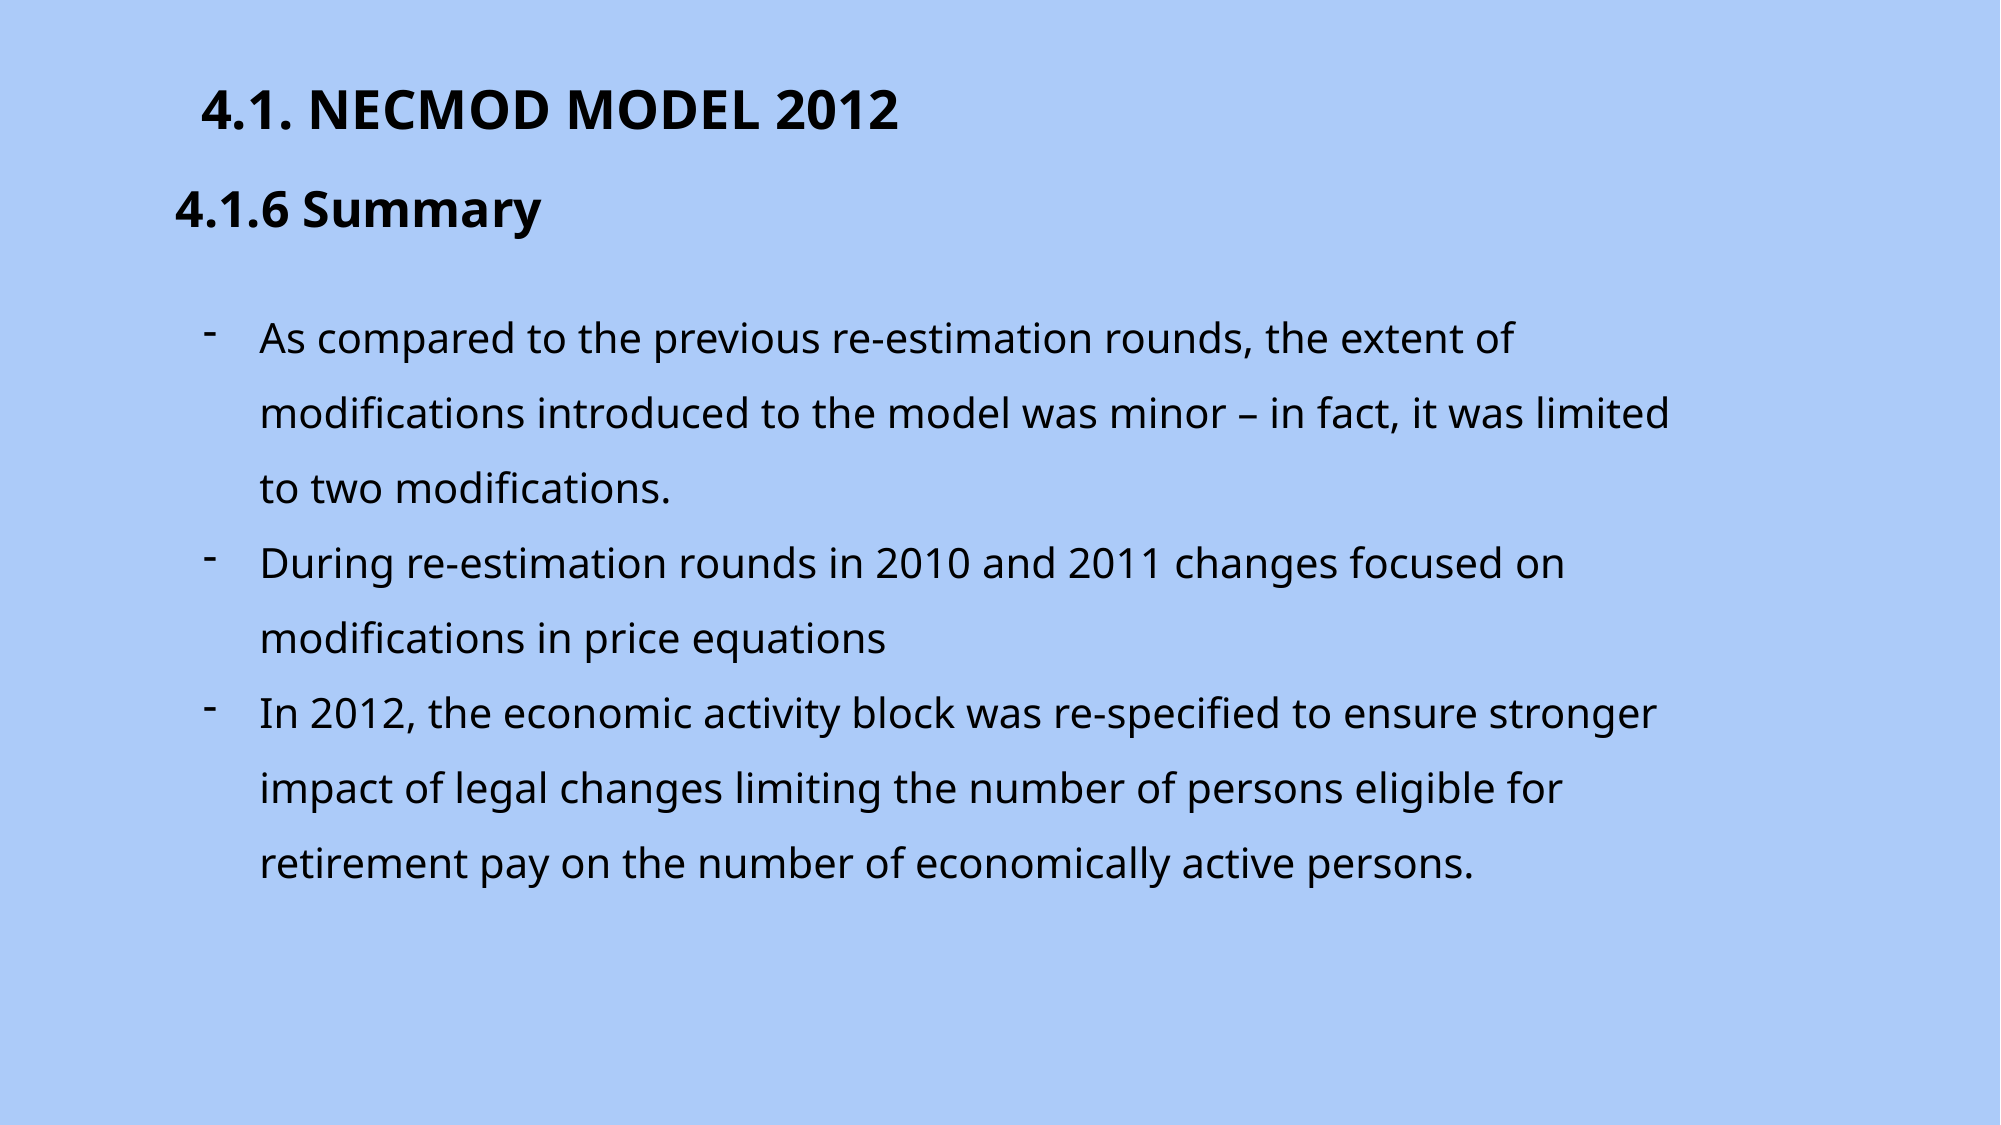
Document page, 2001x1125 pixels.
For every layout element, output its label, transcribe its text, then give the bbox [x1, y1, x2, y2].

text_box 4.1. NECMOD MODEL 2012 [186, 67, 915, 148]
text_box 4.1.6 Summary [160, 170, 558, 306]
text_box As compared to the previous re-estimation rounds, the extent of modifications introduced to the model was minor – in fact, it was limited to two modifications. During re-estimation rounds in 2010 and 2011 changes focused on modifications in price equations In 2012, the economic activity block was re-specified to ensure stronger impact of legal changes limiting the number of persons eligible for retirement pay on the number of economically active persons. [188, 279, 1733, 894]
